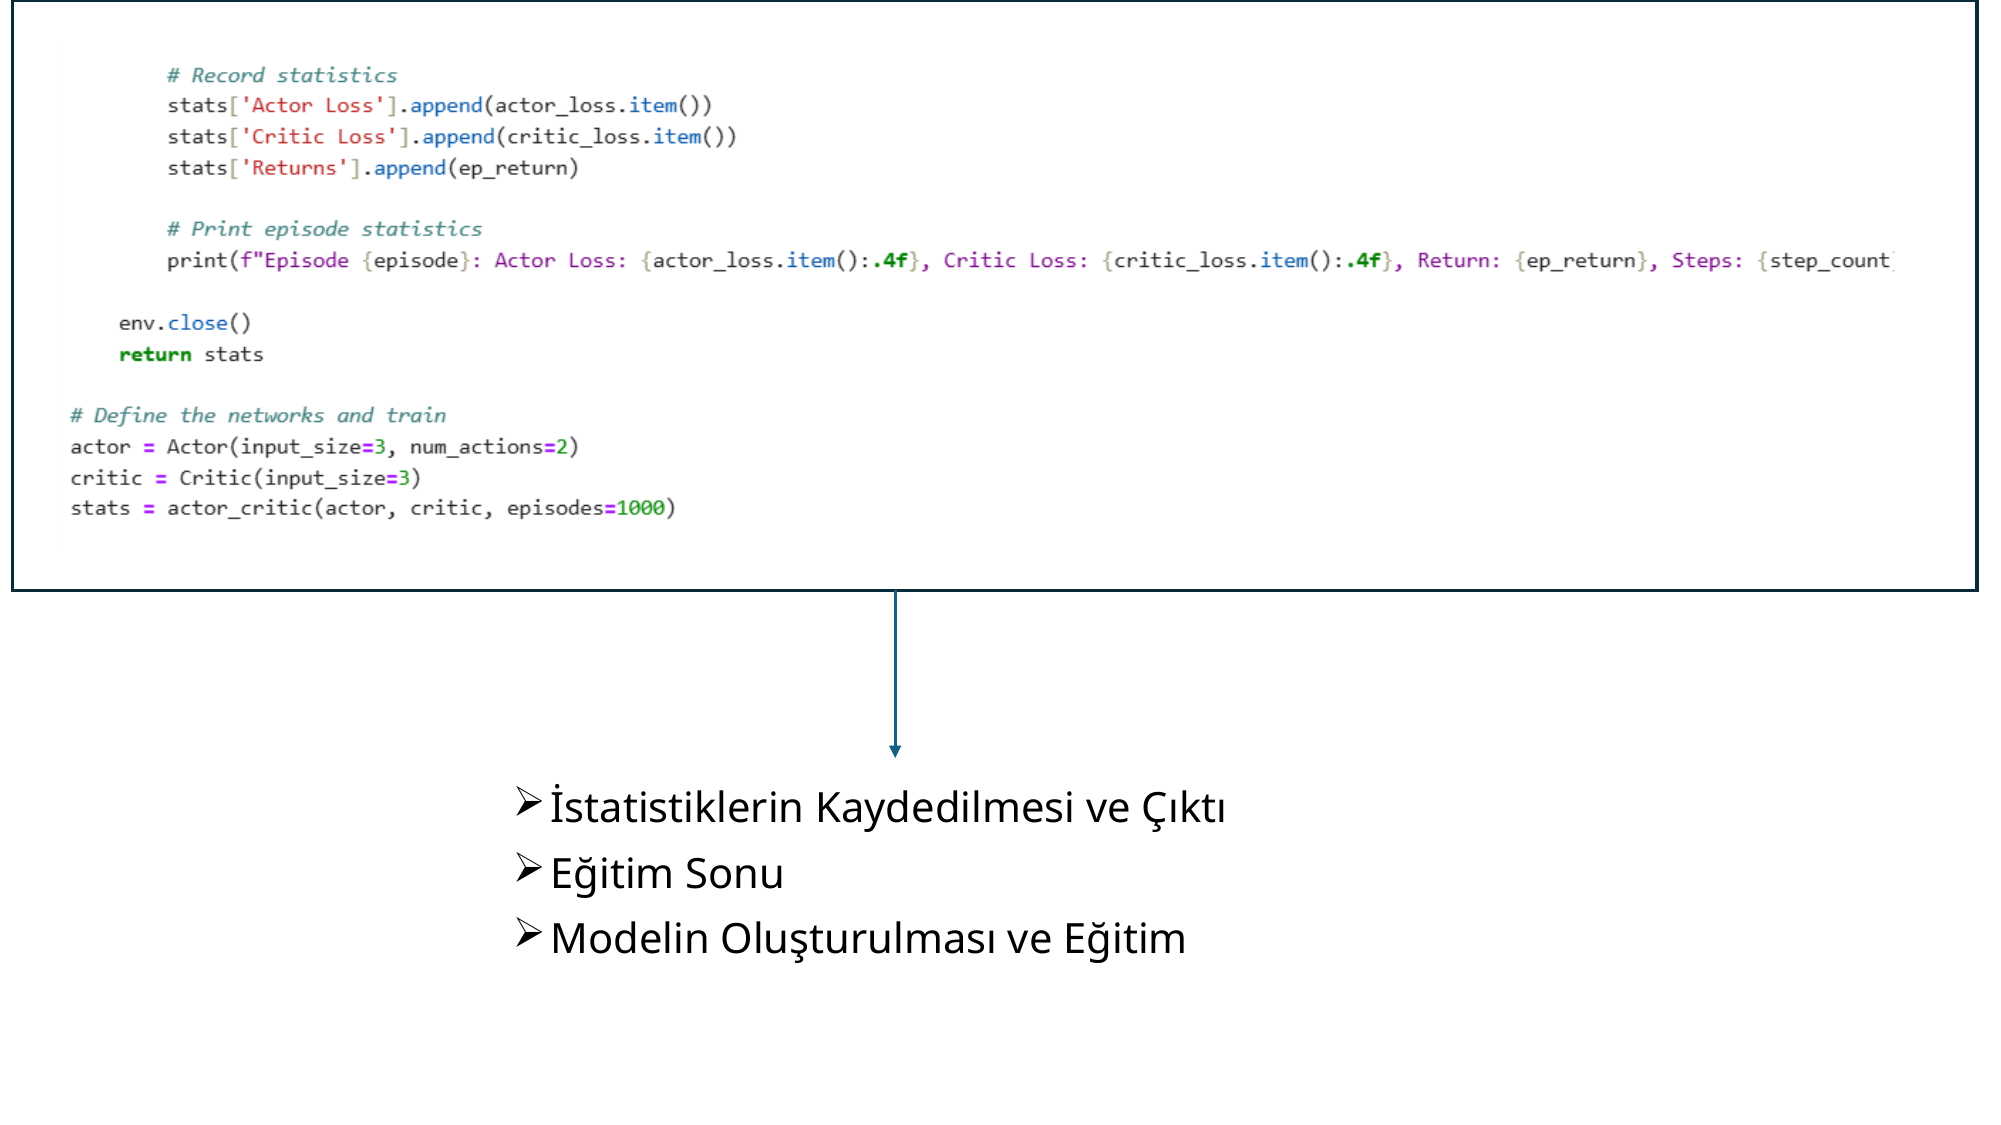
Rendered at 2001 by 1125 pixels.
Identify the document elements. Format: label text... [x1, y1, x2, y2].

list İstatistiklerin Kaydedilmesi ve Çıktı Eğitim Sonu Modelin Oluşturulması ve Eğitim [497, 778, 1526, 1125]
picture [61, 46, 1895, 552]
text_box [11, 0, 1979, 592]
